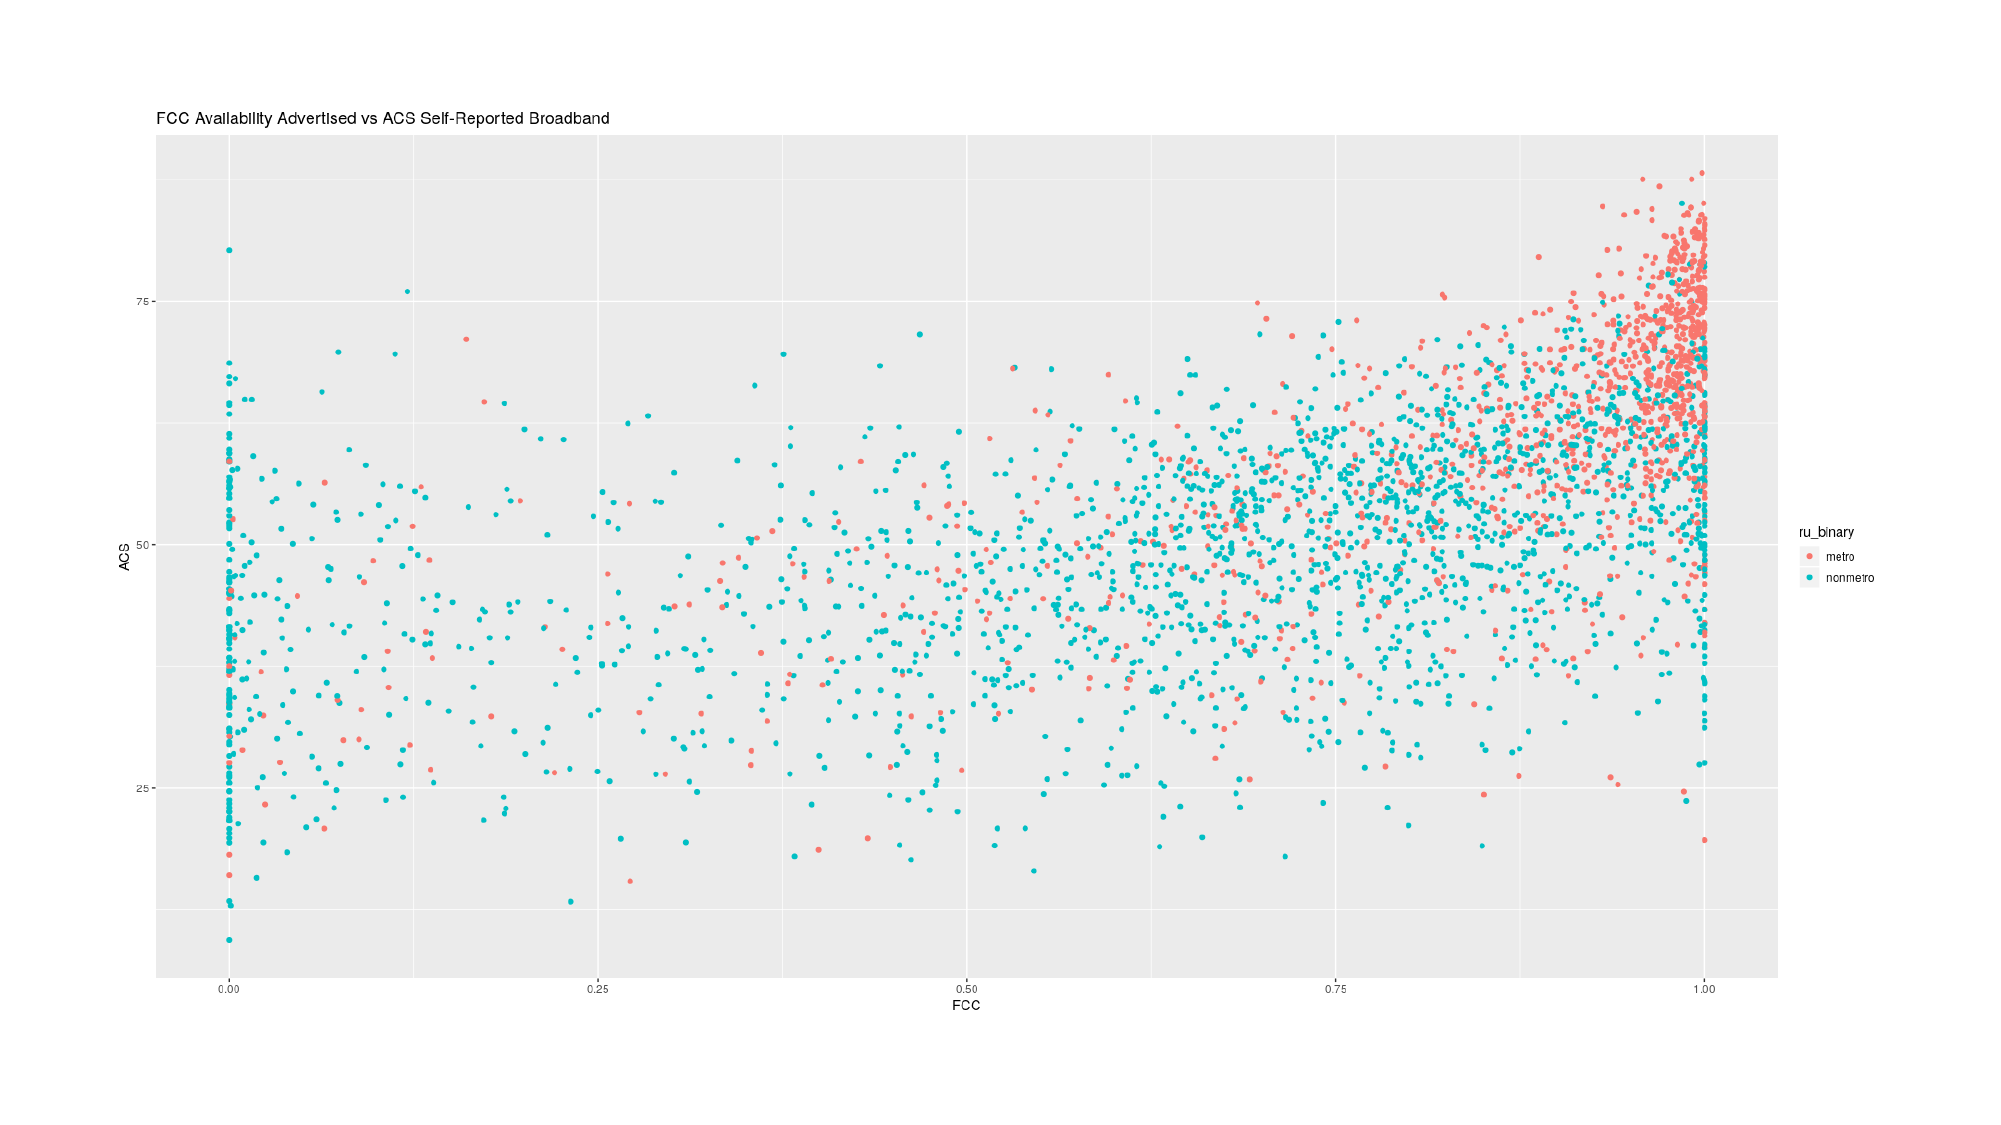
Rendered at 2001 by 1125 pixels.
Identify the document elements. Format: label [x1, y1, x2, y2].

picture [112, 105, 1888, 1020]
